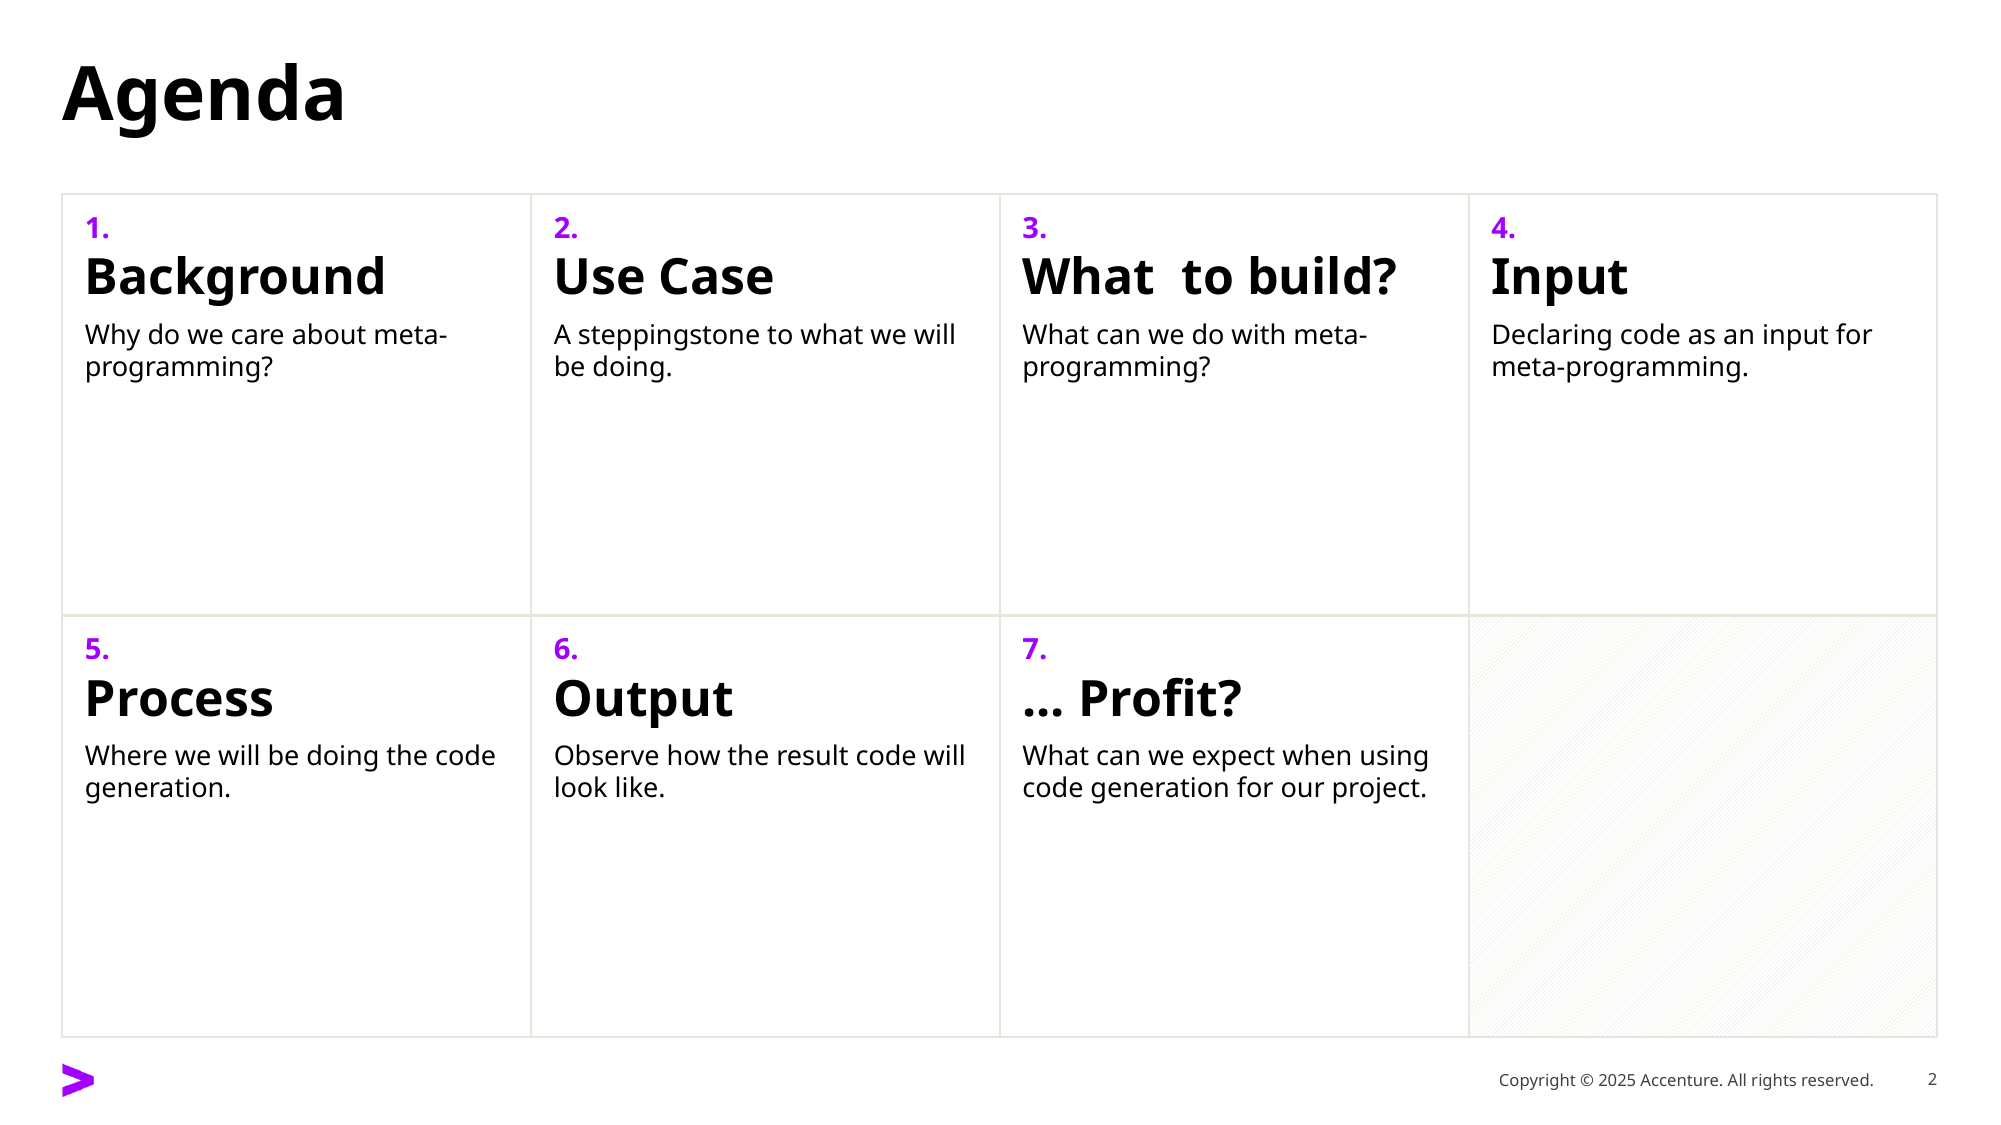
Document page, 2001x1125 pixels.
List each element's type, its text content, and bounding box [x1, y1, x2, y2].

text_box 2. Use Case A steppingstone to what we will be doing. [530, 193, 999, 614]
text_box 7. ... Profit? What can we expect when using code generation for our project. [999, 614, 1468, 1038]
text_box [1468, 614, 1938, 1038]
picture [62, 1063, 94, 1097]
text_box 4. Input Declaring code as an input for meta-programming. [1468, 193, 1938, 614]
text_box 3. What to build? What can we do with meta-programming? [999, 193, 1468, 614]
text_box 6. Output Observe how the result code will look like. [530, 614, 999, 1038]
title Agenda [62, 62, 1938, 193]
text_box 5. Process Where we will be doing the code generation. [61, 614, 530, 1038]
text_box 1. Background Why do we care about meta-programming? [61, 193, 530, 614]
